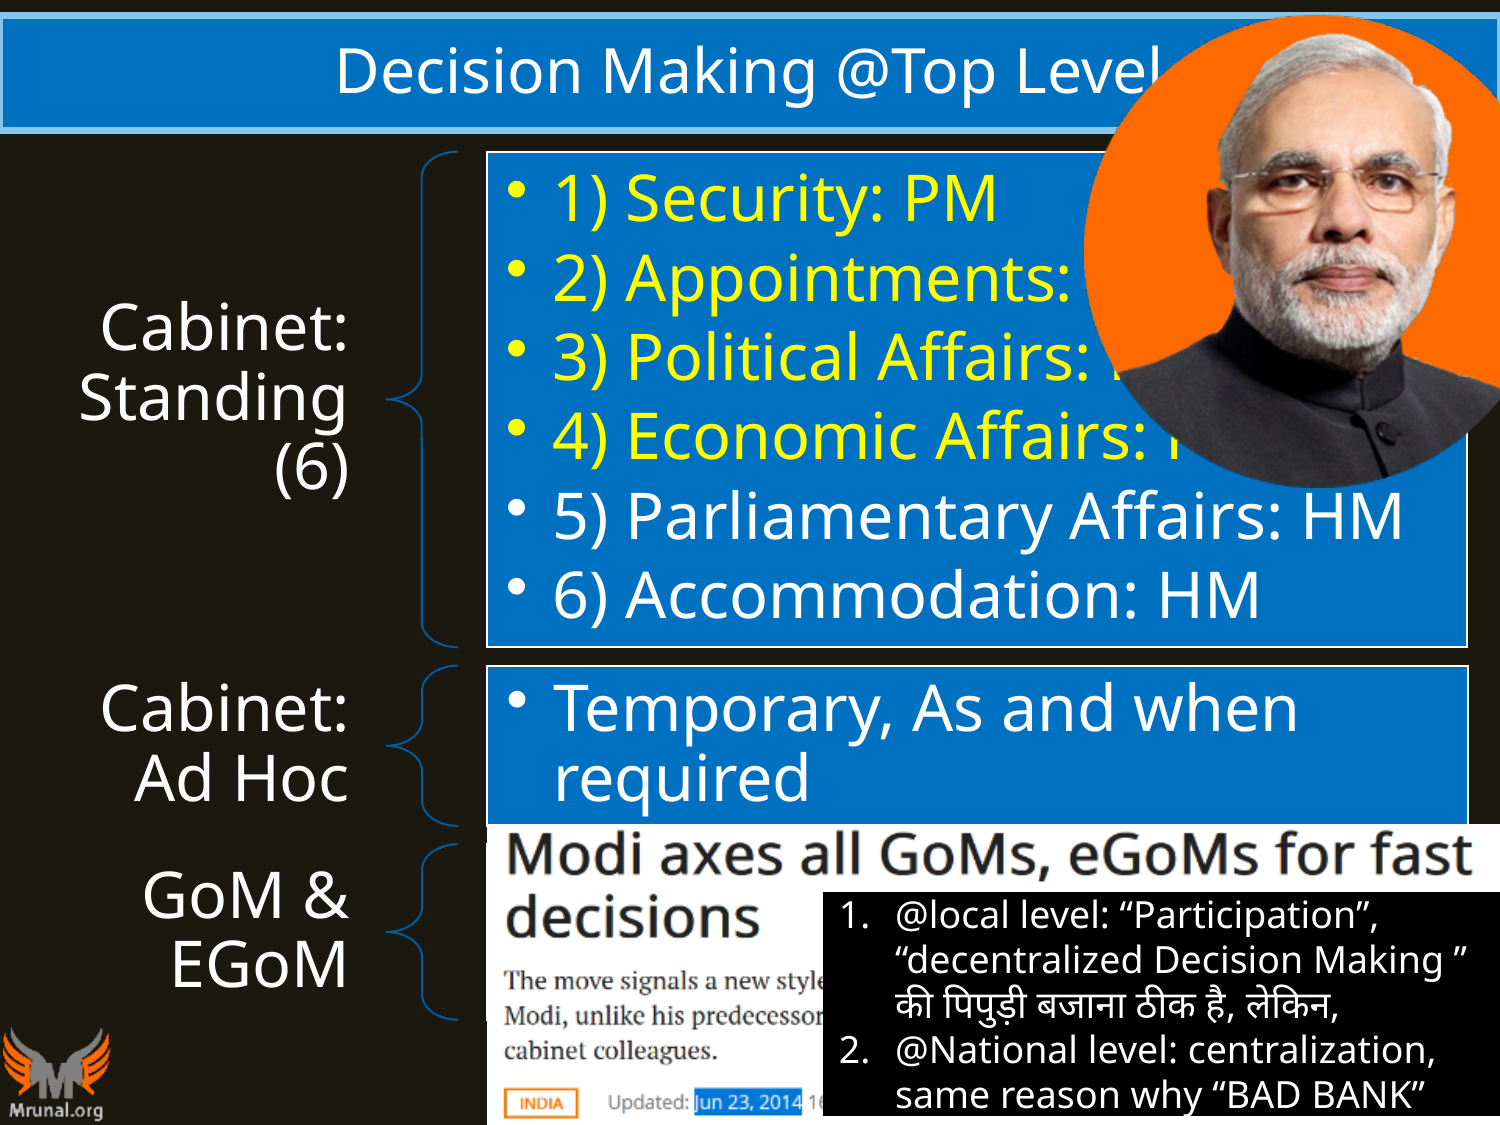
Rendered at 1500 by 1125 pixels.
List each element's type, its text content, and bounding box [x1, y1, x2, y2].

picture [1083, 15, 1500, 488]
picture [487, 824, 1500, 1125]
picture [0, 1024, 114, 1125]
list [25, 149, 1469, 1022]
title Decision Making @Top Level [0, 12, 1500, 134]
